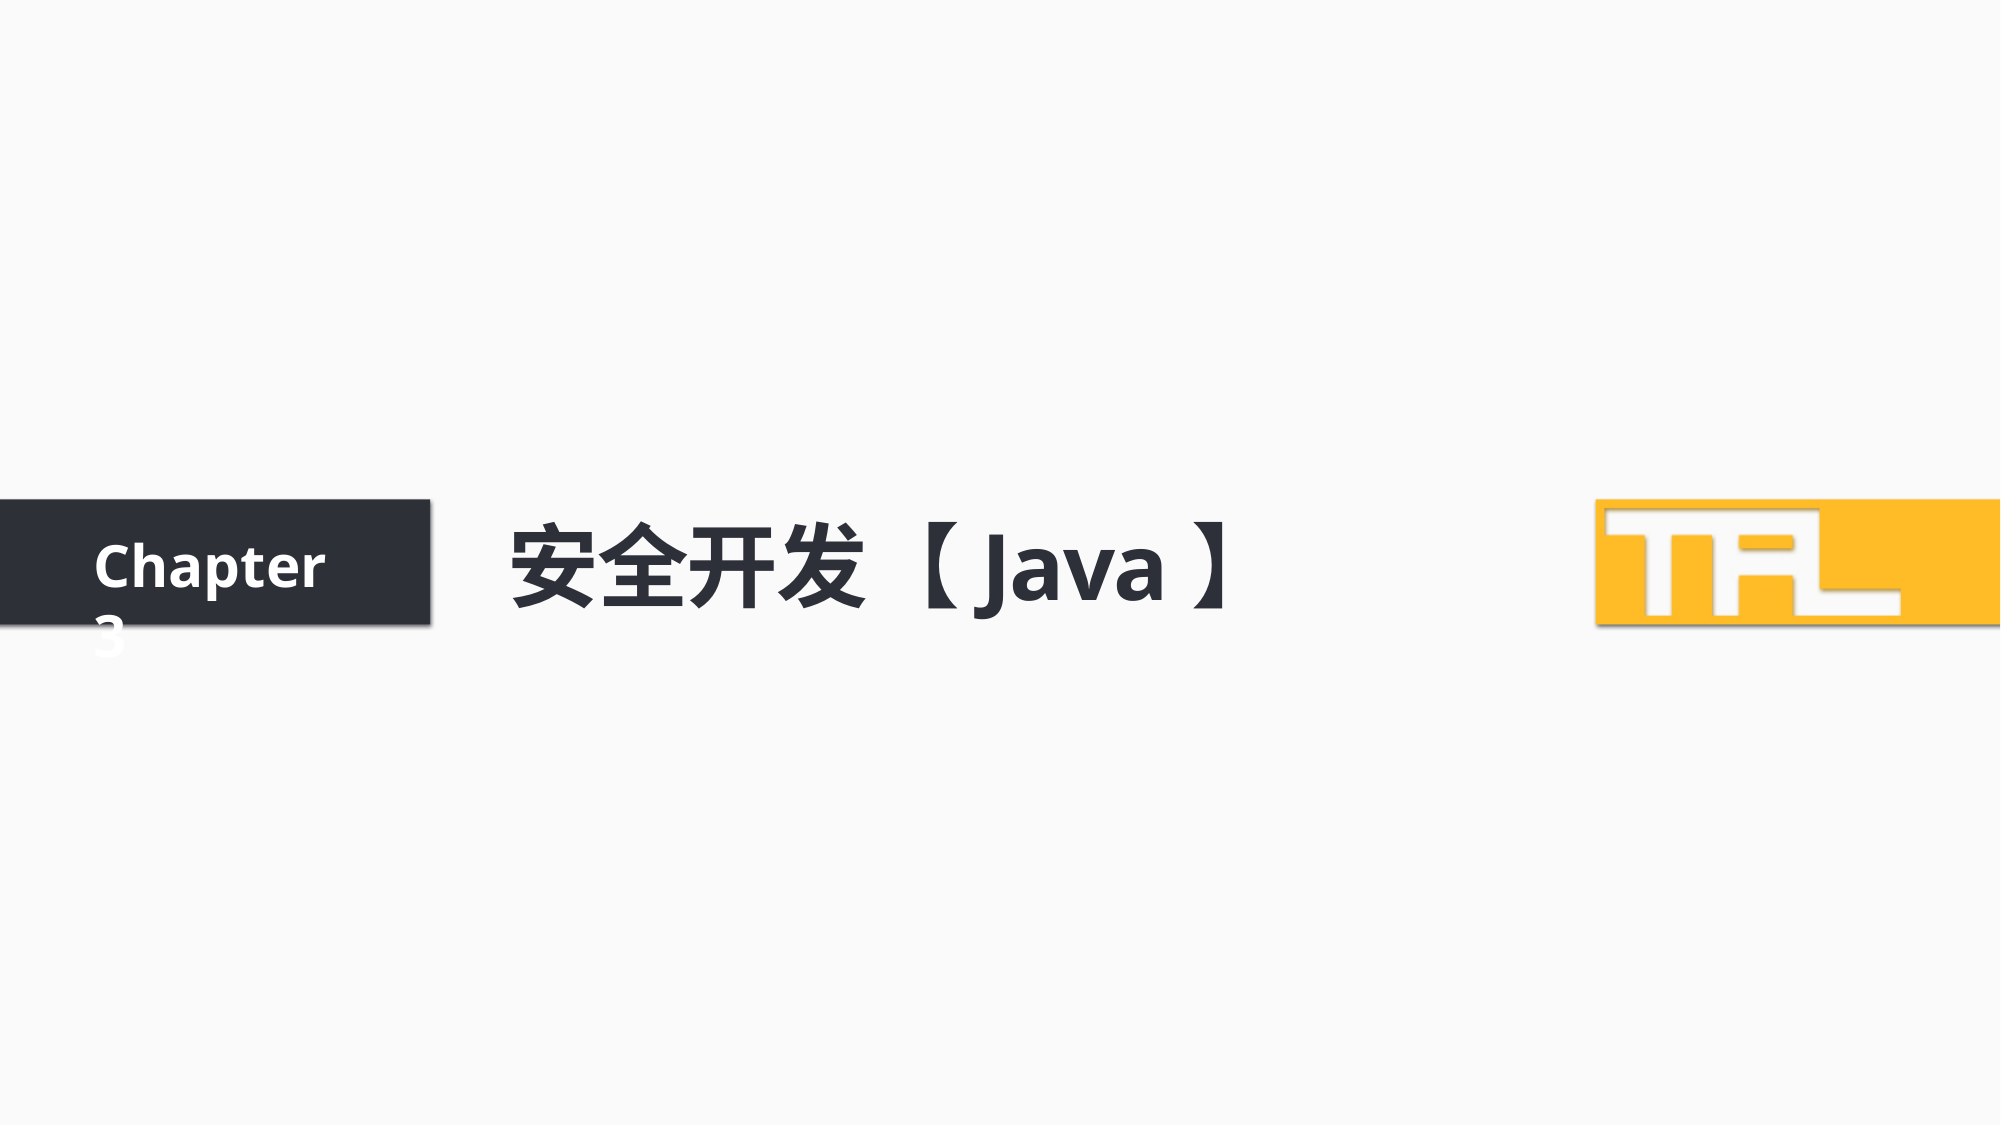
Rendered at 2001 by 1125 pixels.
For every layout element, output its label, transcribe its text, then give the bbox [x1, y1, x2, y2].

picture [0, 0, 2001, 1125]
text_box Chapter 3 [78, 522, 371, 677]
text_box 安全开发【Java】 [431, 501, 1459, 627]
